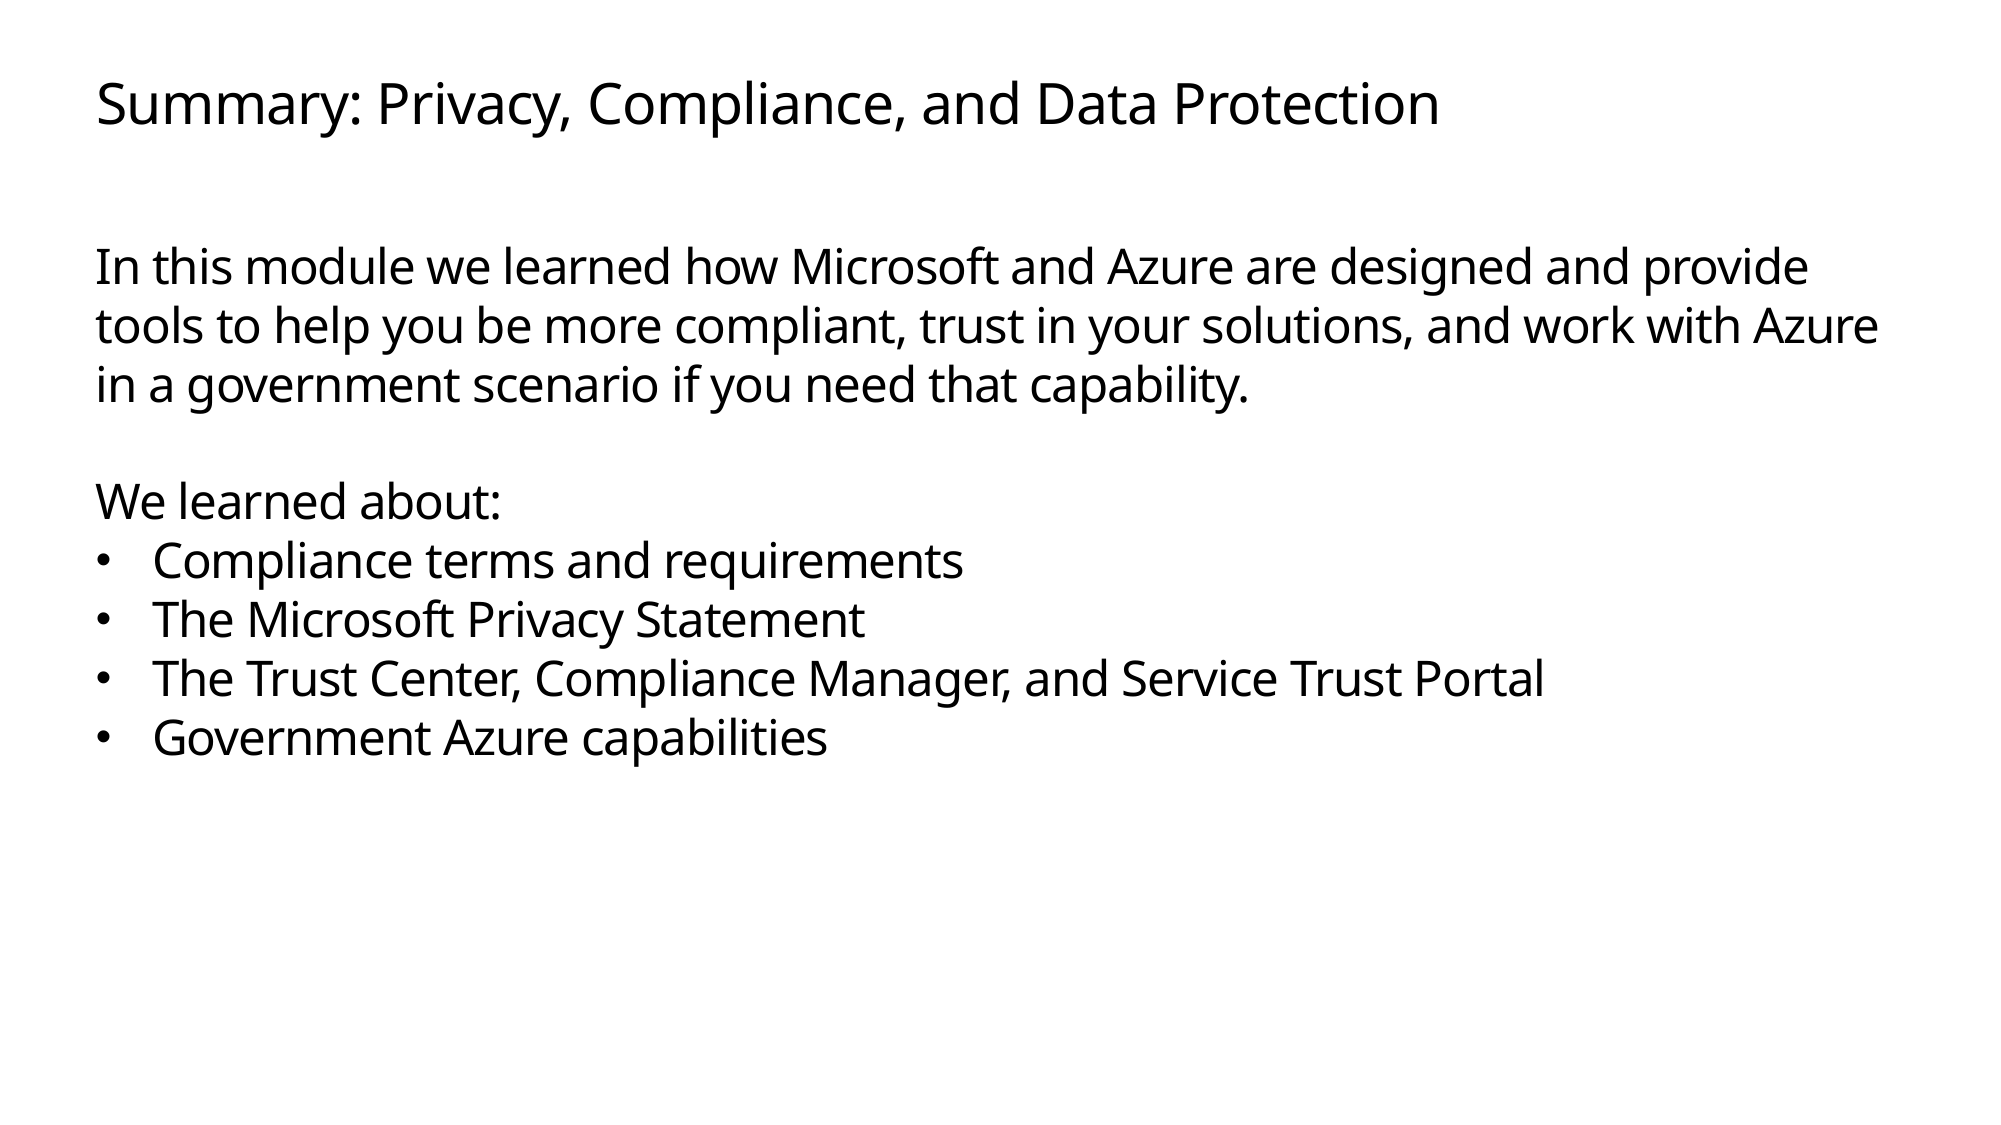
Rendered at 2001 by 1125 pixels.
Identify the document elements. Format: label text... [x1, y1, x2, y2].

title Summary: Privacy, Compliance, and Data Protection [96, 75, 1904, 166]
list In this module we learned how Microsoft and Azure are designed and provide tools to help you be more compliant, trust in your solutions, and work with Azure in a government scenario if you need that capability. We learned about: Compliance terms and requirements The Microsoft Privacy Statement The Trust Center, Compliance Manager, and Service Trust Portal Government Azure capabilities [95, 235, 1904, 801]
